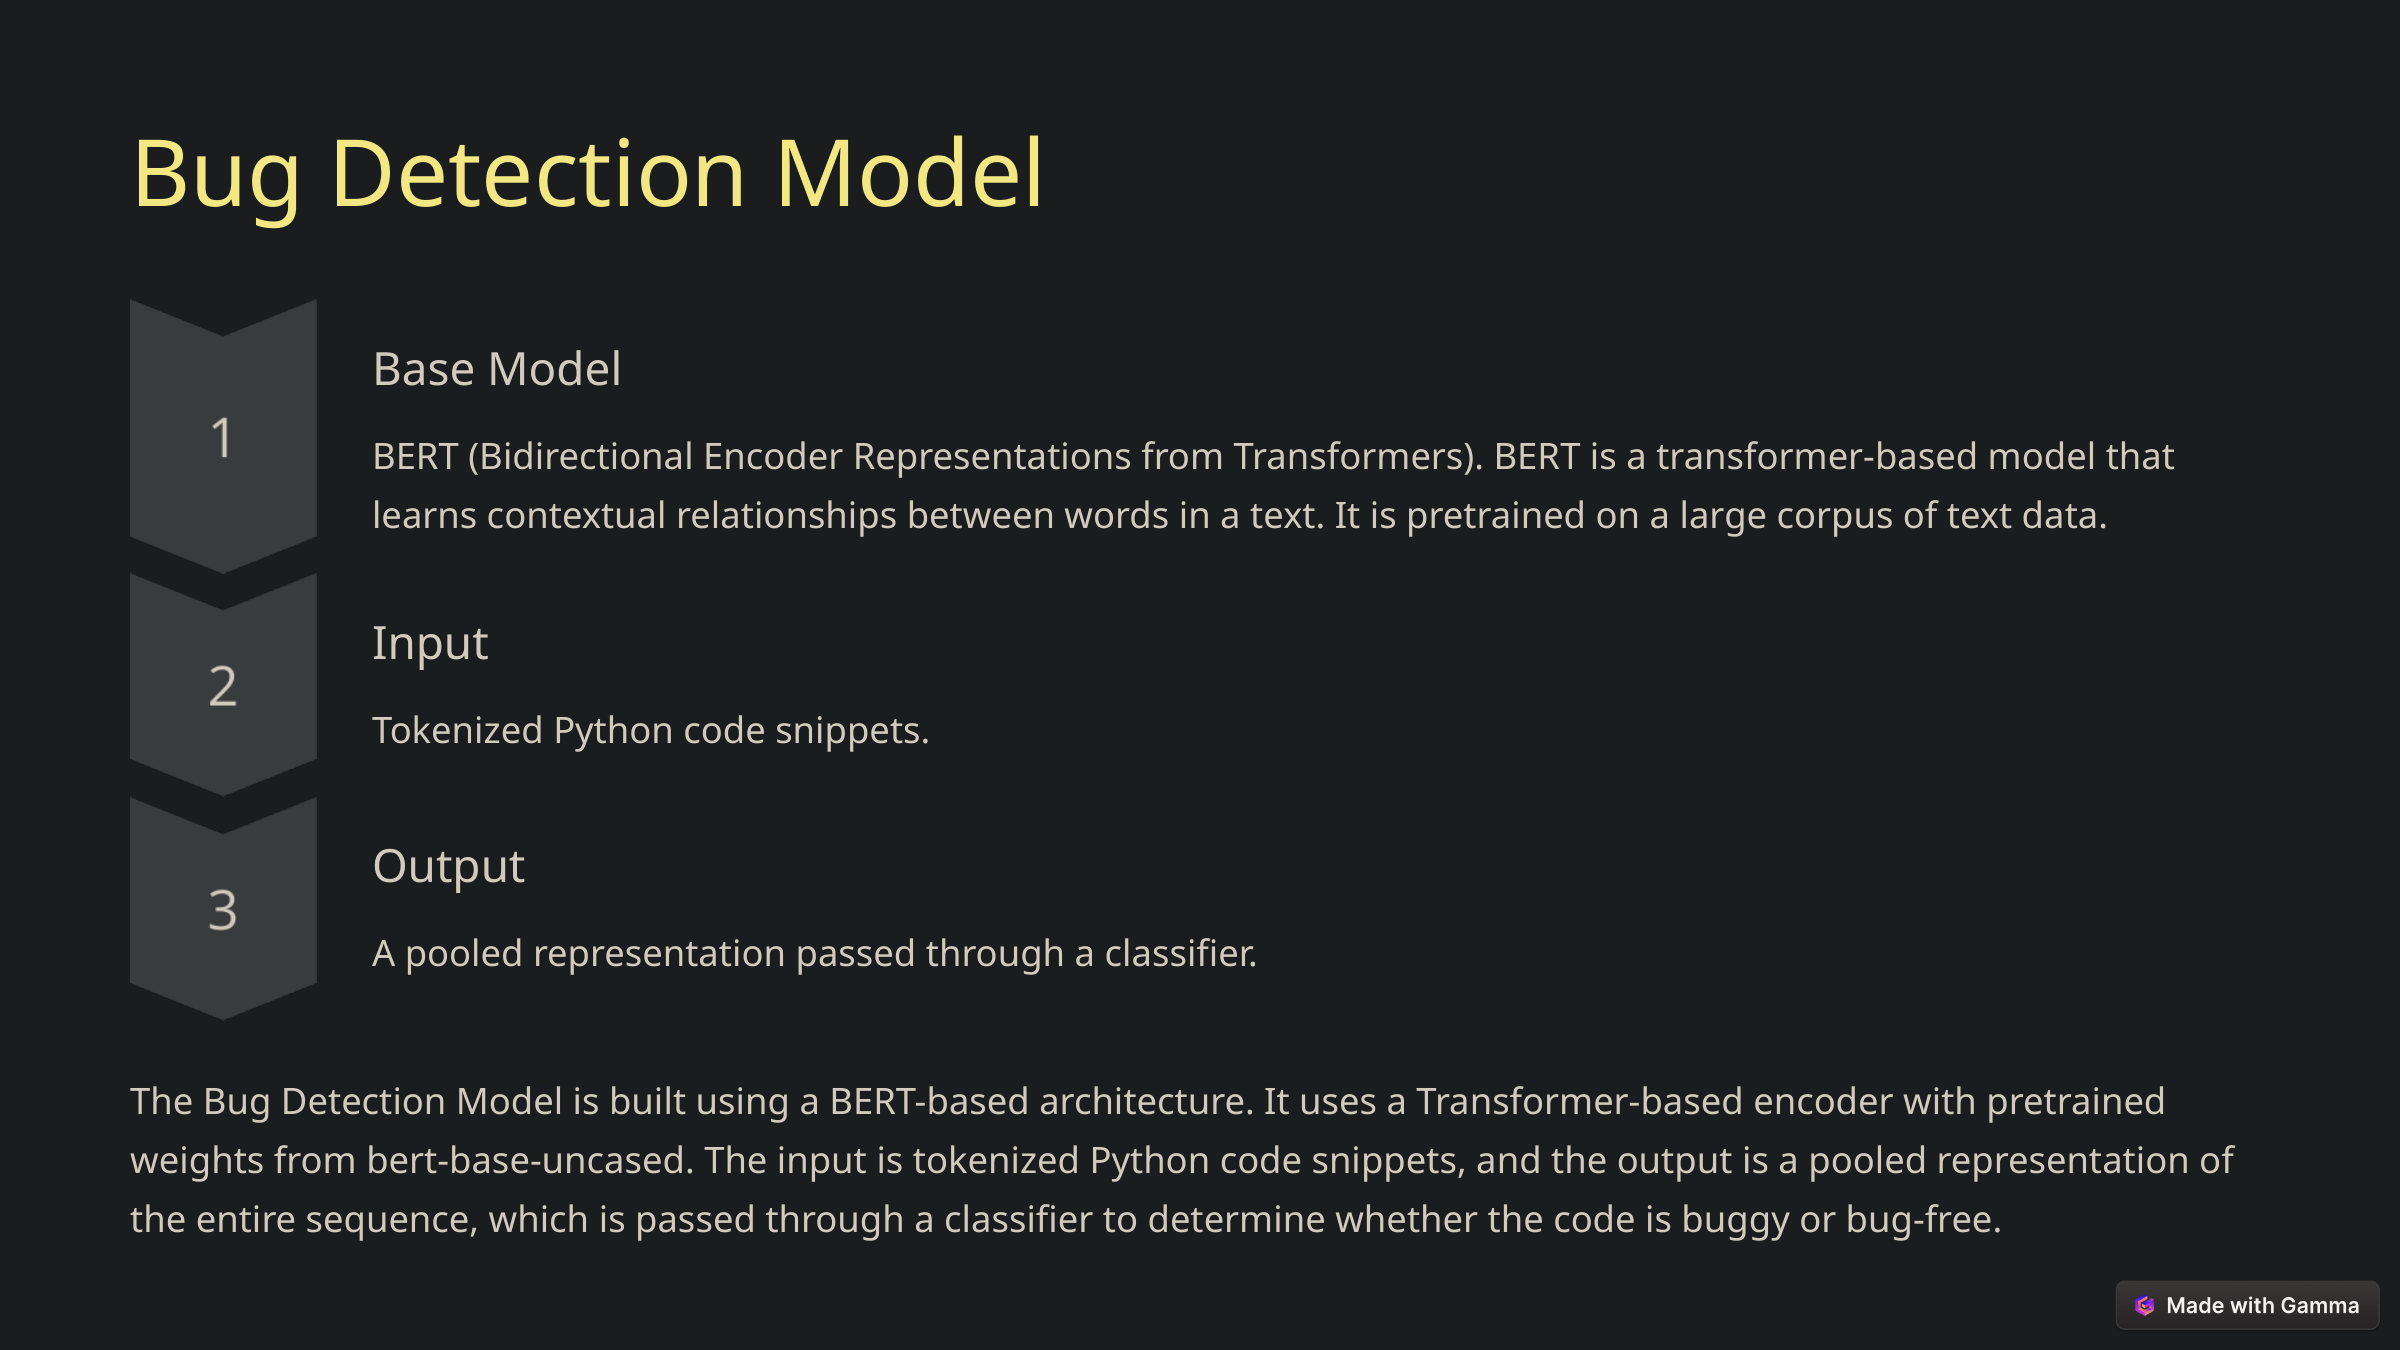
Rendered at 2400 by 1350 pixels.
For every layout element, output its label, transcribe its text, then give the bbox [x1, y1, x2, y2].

text_box Input [371, 610, 838, 670]
text_box Output [371, 834, 838, 893]
picture [2106, 1271, 2389, 1339]
text_box Base Model [371, 337, 838, 396]
text_box BERT (Bidirectional Encoder Representations from Transformers). BERT is a transformer-based model that learns contextual relationships between words in a text. It is pretrained on a large corpus of text data. [372, 417, 2270, 537]
text_box Bug Detection Model [130, 109, 1080, 226]
text_box The Bug Detection Model is built using a BERT-based architecture. It uses a Transformer-based encoder with pretrained weights from bert-base-uncased. The input is tokenized Python code snippets, and the output is a pooled representation of the entire sequence, which is passed through a classifier to determine whether the code is buggy or bug-free. [130, 1062, 2270, 1241]
text_box Tokenized Python code snippets. [372, 691, 2270, 751]
picture [130, 299, 317, 1021]
text_box A pooled representation passed through a classifier. [372, 914, 2270, 975]
